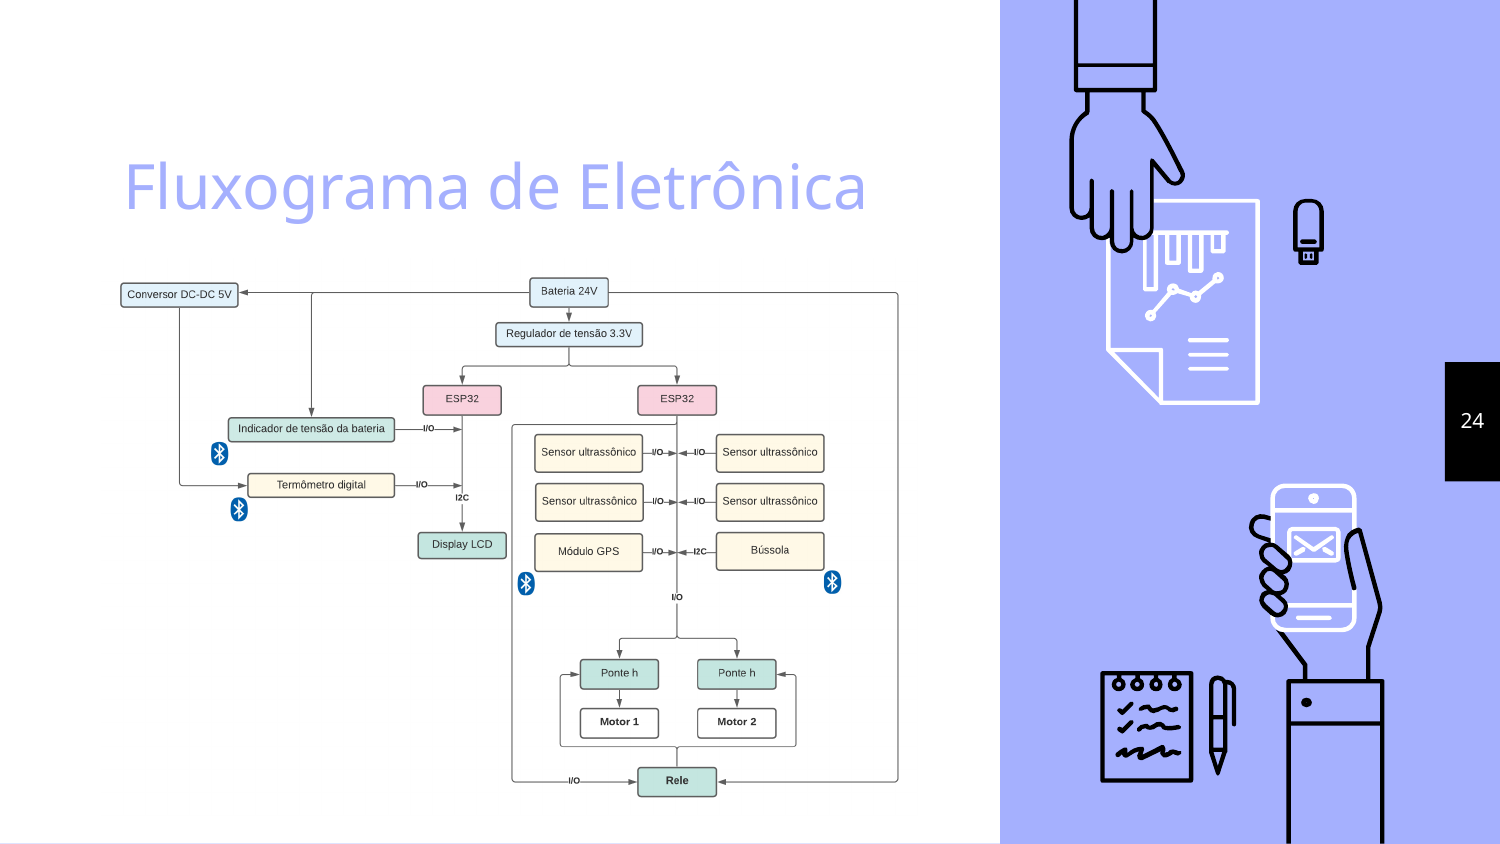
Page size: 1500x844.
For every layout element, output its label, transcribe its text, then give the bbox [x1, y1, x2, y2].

slide_number ‹#› [1444, 362, 1500, 482]
title Fluxograma de Eletrônica [75, 96, 918, 237]
picture [101, 258, 919, 816]
